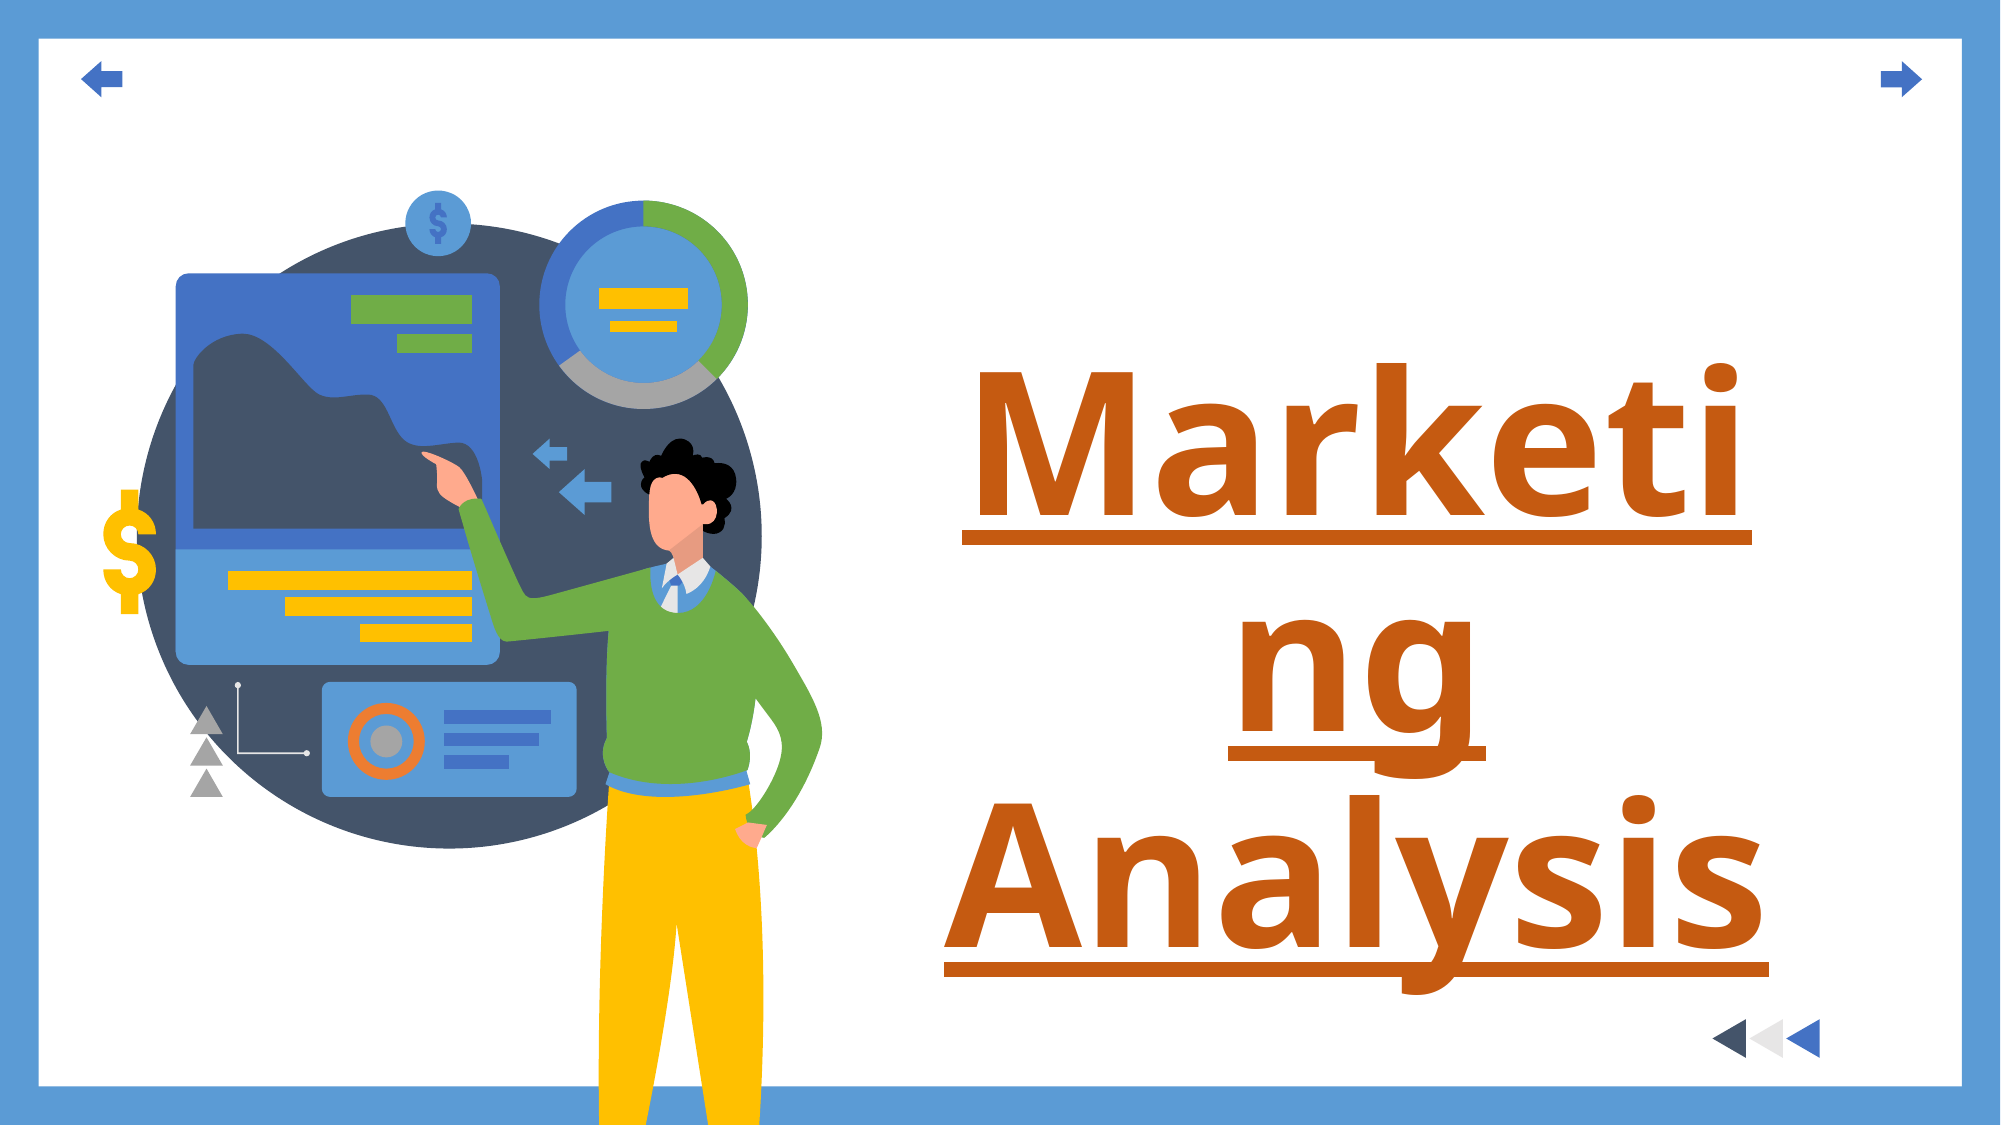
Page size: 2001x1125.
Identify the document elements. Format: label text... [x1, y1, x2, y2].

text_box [103, 190, 829, 1125]
text_box [1880, 61, 1923, 98]
title Marketing Analysis [906, 322, 1808, 877]
text_box [81, 61, 123, 98]
